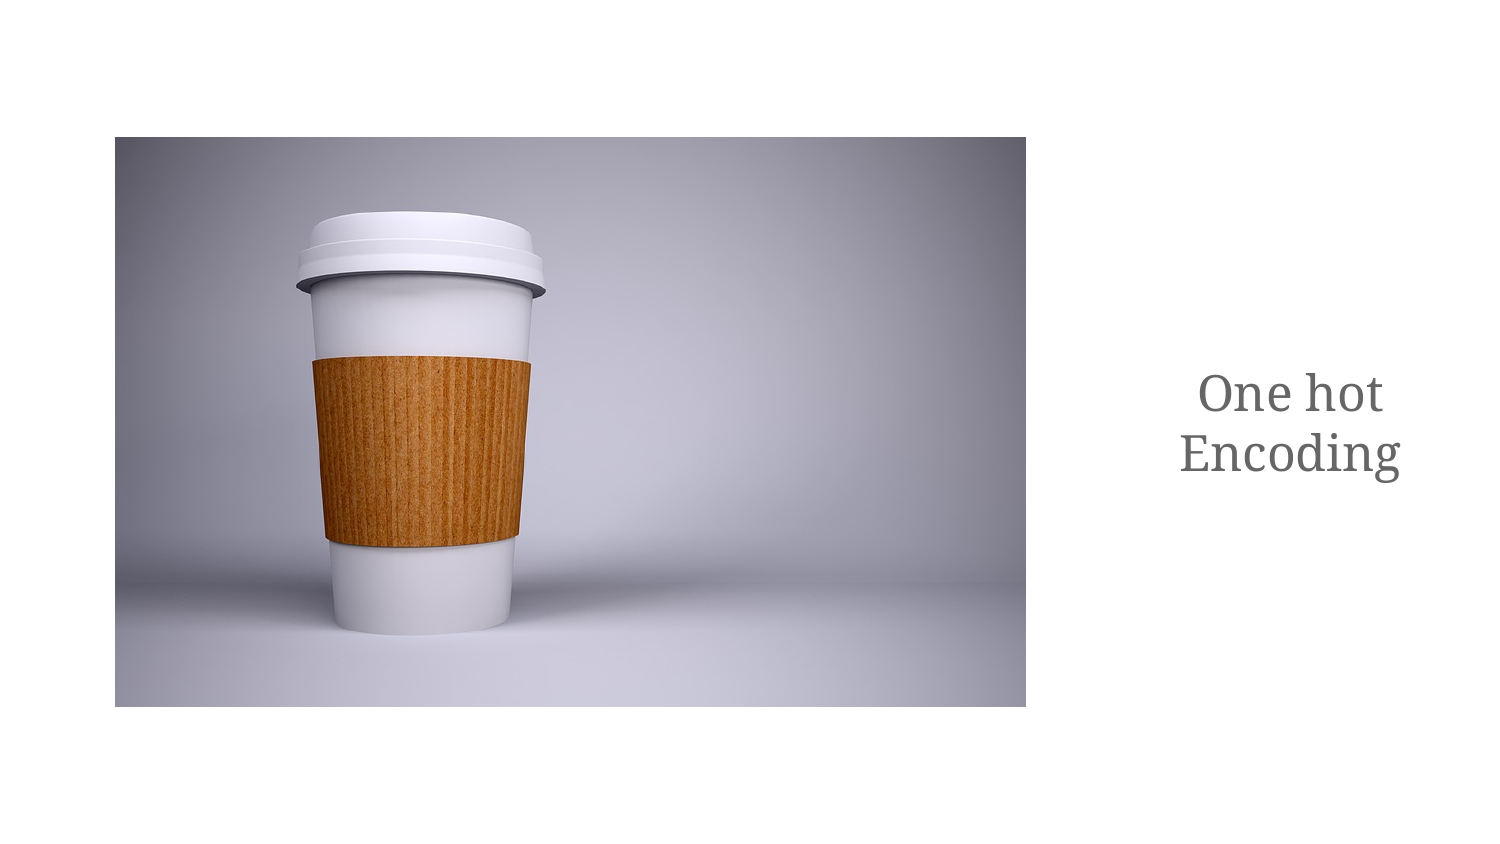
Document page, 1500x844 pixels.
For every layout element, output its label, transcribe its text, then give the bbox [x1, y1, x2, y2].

text_box One hot Encoding [1081, 338, 1500, 506]
picture [115, 136, 1027, 707]
